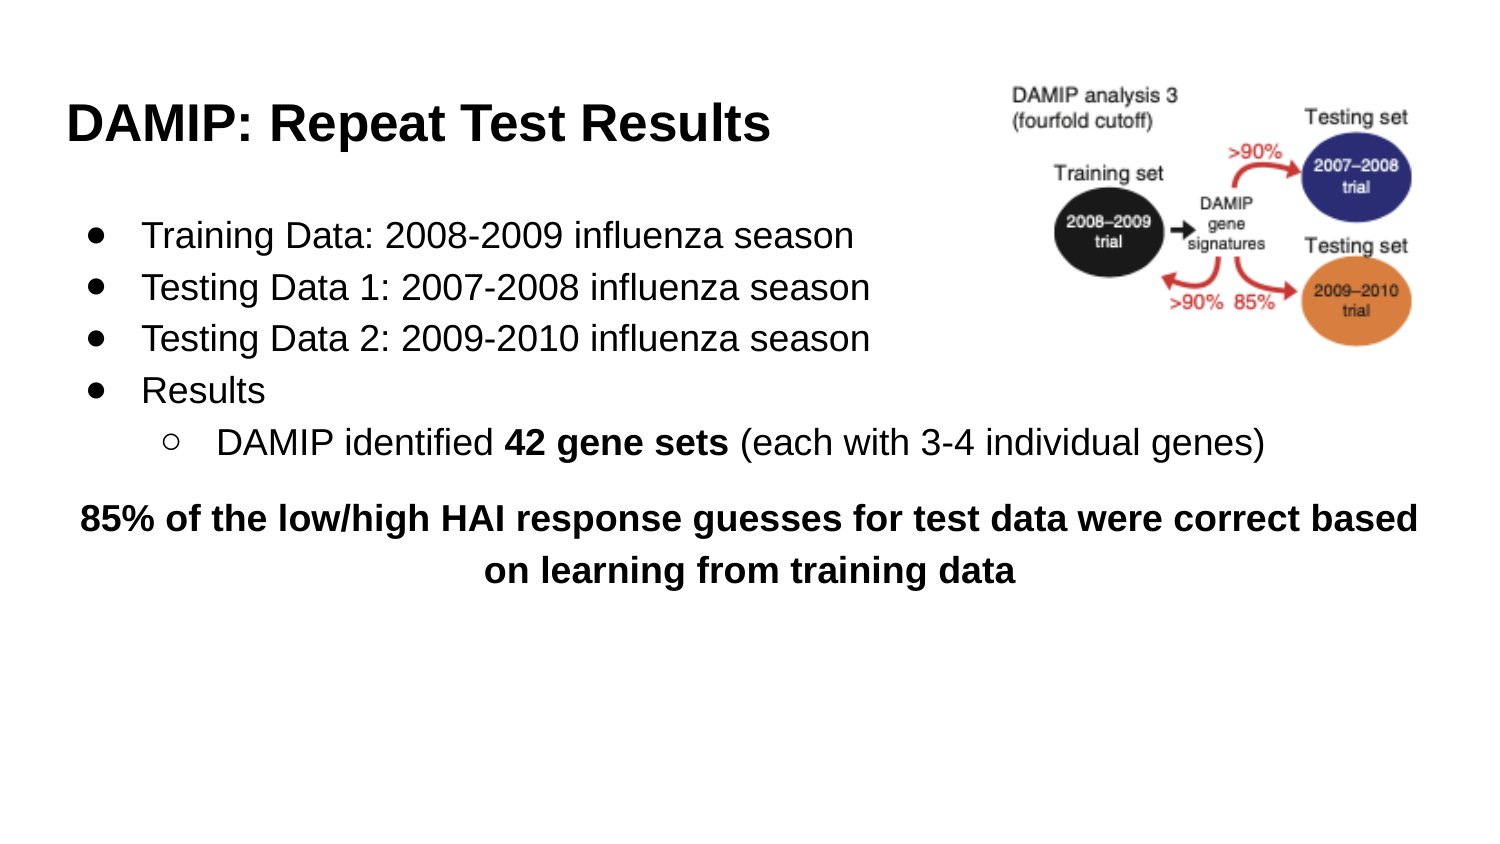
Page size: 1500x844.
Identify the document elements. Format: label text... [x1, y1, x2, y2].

picture [998, 72, 1450, 353]
list Training Data: 2008-2009 influenza season Testing Data 1: 2007-2008 influenza season Testing Data 2: 2009-2010 influenza season Results DAMIP identified 42 gene sets (each with 3-4 individual genes) 85% of the low/high HAI response guesses for test data were correct based on learning from training data [51, 189, 1449, 844]
title DAMIP: Repeat Test Results [51, 72, 997, 167]
